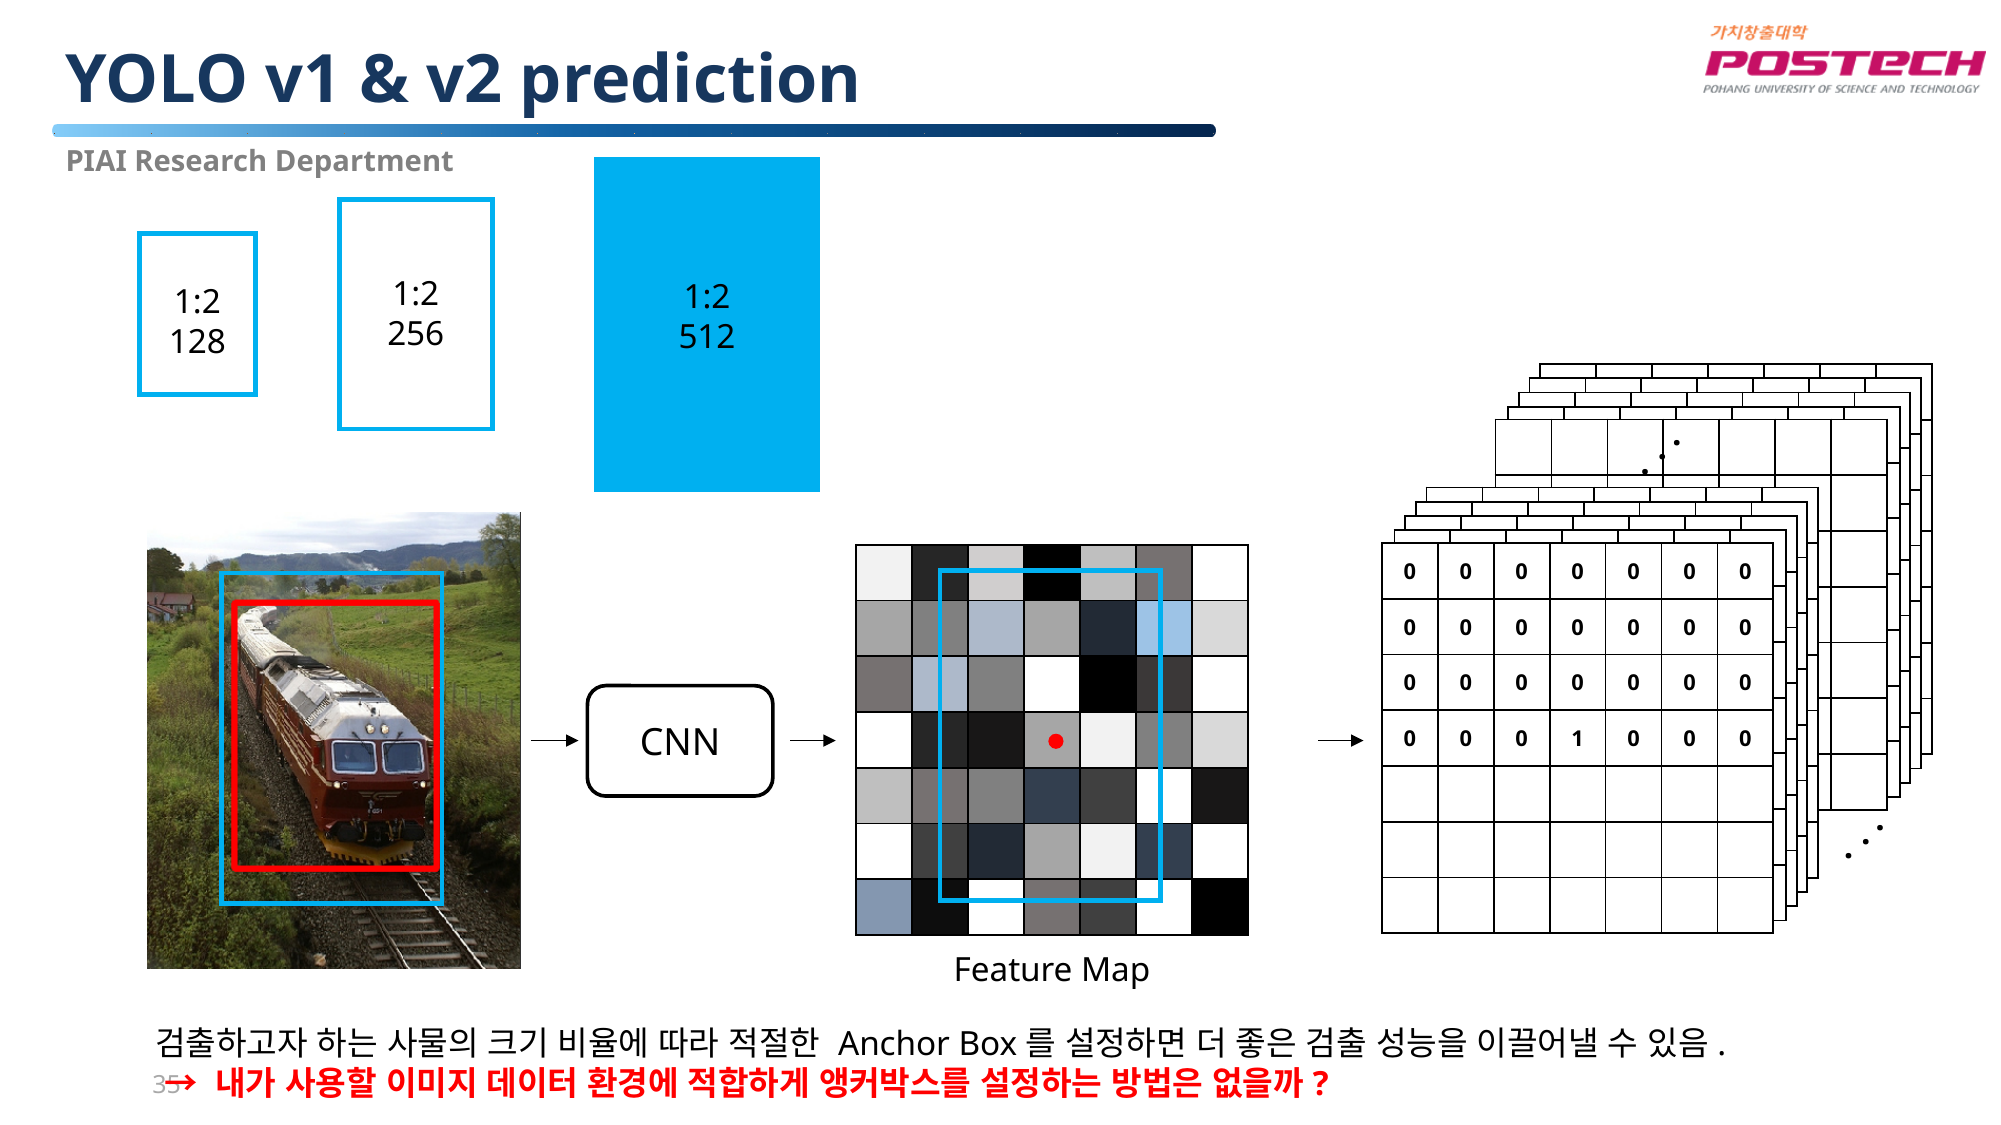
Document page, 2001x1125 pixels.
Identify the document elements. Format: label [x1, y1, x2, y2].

table_cell [1439, 711, 1493, 765]
table_cell [1787, 851, 1796, 905]
table_cell [1551, 767, 1605, 821]
table_cell [857, 713, 911, 767]
table_cell [1832, 476, 1886, 530]
table_cell [1161, 769, 1191, 823]
table_header [1025, 546, 1079, 569]
table_header [1696, 503, 1751, 515]
table_header [1509, 408, 1563, 419]
table_cell [1495, 823, 1549, 877]
table_header [1686, 517, 1740, 529]
text_box [140, 1014, 1742, 1110]
table_cell [1552, 476, 1607, 487]
table_cell [1383, 600, 1437, 654]
table_header [1675, 531, 1729, 542]
table_cell [1774, 643, 1785, 697]
table_cell [1383, 655, 1437, 709]
table_header [1586, 379, 1640, 392]
table_header [1539, 488, 1593, 501]
table_cell [1798, 614, 1806, 668]
table_header [1483, 488, 1538, 501]
table_header [1193, 546, 1247, 600]
table_cell [1774, 699, 1785, 752]
table_cell [1662, 767, 1717, 821]
table_cell [913, 657, 939, 711]
table_header [1518, 517, 1572, 529]
table_cell [913, 601, 939, 655]
table_cell [1551, 600, 1605, 654]
table_header [1752, 503, 1806, 557]
table_header [1632, 393, 1686, 406]
table_cell [969, 902, 1023, 934]
table_cell [1911, 658, 1920, 712]
table_cell [1718, 823, 1772, 877]
table_header [1081, 546, 1135, 569]
table_header [1552, 420, 1607, 474]
table_cell [1776, 476, 1830, 530]
table_cell [1774, 754, 1785, 808]
table_header [1821, 365, 1875, 377]
table_header [1707, 488, 1761, 501]
table_cell [1161, 657, 1191, 711]
table_cell [1787, 684, 1796, 738]
table_header [1765, 365, 1819, 377]
table_cell [1439, 655, 1493, 709]
text_box [138, 233, 257, 396]
table_cell [1606, 767, 1661, 821]
table_cell [1718, 767, 1772, 821]
table_header [1776, 420, 1830, 474]
table_cell [1718, 711, 1772, 765]
slide_number [137, 1055, 588, 1115]
table_header [1682, 420, 1718, 474]
table_cell [1383, 767, 1437, 821]
table_cell [1901, 728, 1909, 782]
table_cell [1787, 740, 1796, 794]
table_cell [1551, 711, 1605, 765]
table_cell [1911, 435, 1920, 489]
table_header [1742, 517, 1796, 571]
table_cell [1718, 600, 1772, 654]
table_header [1563, 531, 1617, 542]
table_header [969, 546, 1023, 569]
table_cell [1496, 476, 1551, 487]
table_cell [1606, 878, 1661, 932]
table_cell [1787, 628, 1796, 682]
table_cell [1495, 711, 1549, 765]
table_cell [1888, 687, 1899, 740]
table_header [1789, 408, 1843, 419]
table_cell [1911, 546, 1920, 600]
table_header [1427, 488, 1482, 501]
table_cell [1495, 767, 1549, 821]
table_cell [1718, 878, 1772, 932]
table_header [1810, 379, 1864, 392]
picture [1703, 25, 1986, 93]
table_header [1709, 365, 1763, 377]
table_header [1417, 503, 1471, 515]
table_cell [1808, 767, 1817, 821]
table_cell [1888, 742, 1899, 789]
table_header [1651, 488, 1705, 501]
table_cell [1798, 670, 1806, 724]
table_header [857, 546, 911, 600]
table_cell [1901, 449, 1909, 503]
table_cell [1832, 755, 1886, 809]
table_cell [1808, 544, 1817, 598]
table_header [1496, 420, 1551, 474]
table_cell [1922, 644, 1931, 698]
table_cell [1161, 824, 1191, 878]
table_cell [1819, 588, 1830, 642]
table_cell [1808, 711, 1817, 765]
table_header [1462, 517, 1516, 529]
table_header [1585, 503, 1639, 515]
table_cell [1025, 902, 1079, 934]
table_header [1642, 379, 1696, 392]
table_header [1137, 546, 1191, 600]
table_header [1698, 379, 1752, 392]
picture [147, 512, 521, 969]
table_cell [1720, 476, 1774, 487]
table_cell [1606, 711, 1661, 765]
table_header [1832, 420, 1886, 474]
table_cell [1888, 519, 1899, 573]
table_header [1406, 517, 1460, 529]
table_header [1743, 393, 1798, 406]
table_cell [1662, 711, 1717, 765]
table_cell [1439, 767, 1493, 821]
table_cell [1495, 878, 1549, 932]
table_cell [913, 769, 939, 823]
table_cell [1161, 713, 1191, 767]
table_cell [1774, 810, 1785, 864]
table_header [1495, 544, 1549, 598]
table_cell [1606, 600, 1661, 654]
table_header [1731, 531, 1785, 585]
text_box [1829, 789, 1900, 873]
table_header [1619, 531, 1673, 542]
table_cell [857, 880, 911, 934]
table_cell [1922, 421, 1931, 475]
table_header [1754, 379, 1808, 392]
table_header [1630, 517, 1684, 529]
table_cell [1662, 878, 1717, 932]
table_cell [1774, 866, 1785, 920]
table_cell [1832, 532, 1886, 586]
table_cell [1819, 699, 1830, 753]
table_header [1383, 544, 1437, 598]
table_cell [913, 880, 967, 934]
table_cell [1608, 476, 1625, 487]
table_cell [1193, 880, 1247, 934]
table_cell [1911, 602, 1920, 656]
table_header [1718, 544, 1772, 598]
table_header [1541, 365, 1595, 377]
table_cell [1551, 655, 1605, 709]
table_cell [1888, 575, 1899, 629]
table_cell [1439, 878, 1493, 932]
table_cell [1787, 573, 1796, 627]
text_box [939, 569, 1161, 902]
table_cell [1383, 711, 1437, 765]
table_cell [1832, 699, 1886, 753]
table_header [1720, 420, 1774, 474]
table_header [1574, 517, 1628, 529]
table_cell [1808, 656, 1817, 710]
table_cell [1662, 655, 1717, 709]
table_cell [857, 657, 911, 711]
table_header [1662, 544, 1717, 598]
table_header [1733, 408, 1787, 419]
table_cell [1911, 714, 1920, 768]
table_cell [1787, 796, 1796, 850]
table_cell [1922, 588, 1931, 642]
table_header [1608, 420, 1642, 474]
table_cell [1808, 823, 1817, 877]
table_cell [1439, 600, 1493, 654]
table_header [1507, 531, 1561, 542]
table_cell [1901, 616, 1909, 670]
table_cell [1832, 643, 1886, 697]
table_header [1640, 503, 1695, 515]
table_header [1597, 365, 1651, 377]
table_cell [1439, 823, 1493, 877]
table_cell [1081, 902, 1135, 934]
table_cell [1161, 601, 1191, 655]
table_header [1473, 503, 1527, 515]
table_cell [857, 601, 911, 655]
text_box [922, 941, 1182, 996]
table_header [1529, 503, 1583, 515]
table_cell [1193, 713, 1247, 767]
table_header [1799, 393, 1854, 406]
table_cell [1495, 600, 1549, 654]
table_cell [1383, 878, 1437, 932]
table_cell [1901, 672, 1909, 726]
table_cell [1798, 558, 1806, 612]
table_cell [1819, 643, 1830, 697]
table_cell [1832, 588, 1886, 642]
table_header [1845, 408, 1899, 462]
table_header [1606, 544, 1661, 598]
table_cell [1922, 699, 1931, 753]
table_header [913, 546, 967, 600]
table_cell [857, 769, 911, 823]
table_header [1763, 488, 1817, 542]
table_cell [1888, 464, 1899, 517]
table_cell [1137, 880, 1191, 934]
table_cell [1193, 824, 1247, 878]
table_cell [1193, 601, 1247, 655]
text_box [586, 684, 774, 798]
table_cell [1193, 769, 1247, 823]
table_header [1653, 365, 1707, 377]
table_cell [1922, 532, 1931, 586]
table_cell [1383, 823, 1437, 877]
table_cell [1665, 476, 1718, 487]
table_cell [1819, 755, 1830, 809]
table_cell [1901, 561, 1909, 615]
table_cell [1662, 600, 1717, 654]
table_cell [913, 713, 939, 767]
table_cell [1798, 781, 1806, 835]
table_cell [1551, 823, 1605, 877]
table_header [1576, 393, 1630, 406]
table_cell [1901, 505, 1909, 559]
table_cell [1718, 655, 1772, 709]
table_cell [1808, 600, 1817, 654]
table_cell [1193, 657, 1247, 711]
table_header [1866, 379, 1920, 433]
table_cell [1606, 655, 1661, 709]
table_header [1877, 365, 1931, 419]
table_cell [1774, 587, 1785, 641]
table_cell [1606, 823, 1661, 877]
table_cell [1798, 726, 1806, 780]
table_header [1697, 408, 1731, 419]
table_cell [1495, 655, 1549, 709]
text_box [50, 28, 1217, 491]
table_header [1520, 393, 1574, 406]
table_cell [1922, 476, 1931, 530]
text_box [338, 199, 493, 430]
text_box [1625, 405, 1697, 489]
table_header [1565, 408, 1619, 419]
table_cell [1551, 878, 1605, 932]
table_cell [857, 824, 911, 878]
table_header [1451, 531, 1505, 542]
table_cell [1911, 491, 1920, 545]
table_cell [1819, 532, 1830, 586]
table_header [1395, 531, 1449, 542]
table_cell [1888, 631, 1899, 685]
table_header [1621, 408, 1657, 419]
table_header [1855, 393, 1909, 447]
table_header [1530, 379, 1585, 392]
table_header [1688, 393, 1742, 406]
table_header [1595, 488, 1649, 501]
table_header [1551, 544, 1605, 598]
table_cell [913, 824, 939, 878]
table_header [1439, 544, 1493, 598]
table_cell [1798, 837, 1806, 891]
table_cell [1662, 823, 1717, 877]
